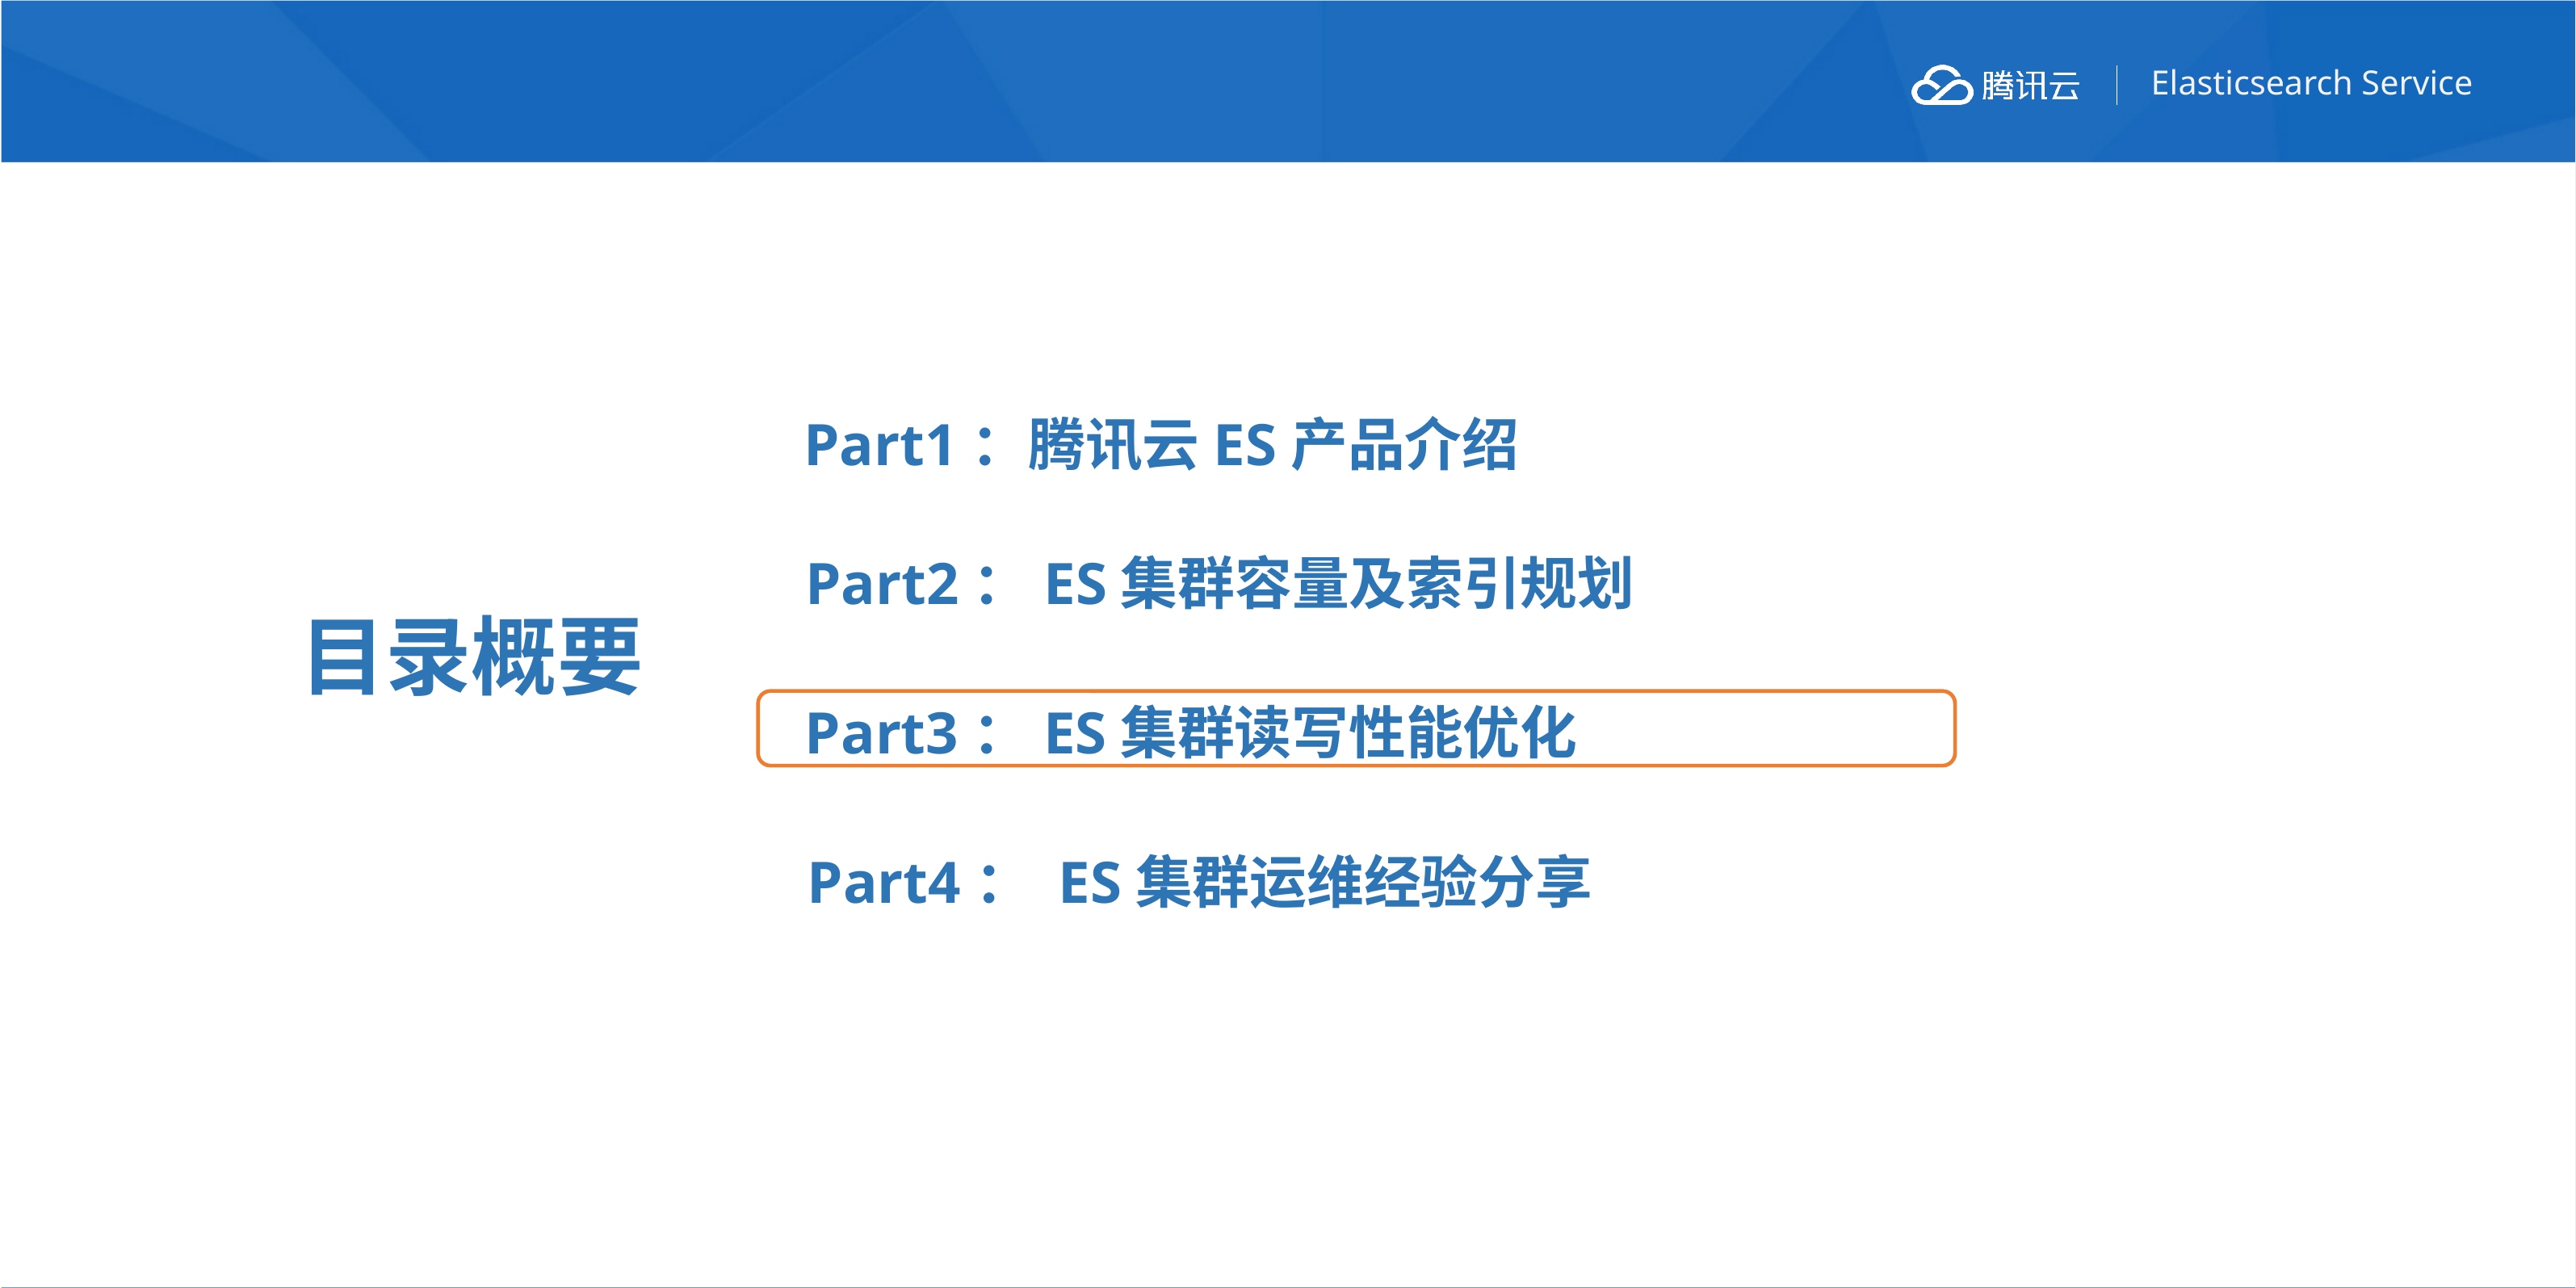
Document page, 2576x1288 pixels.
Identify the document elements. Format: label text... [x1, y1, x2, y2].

text_box Part3：ES集群读写性能优化 [793, 767, 1590, 773]
text_box Part4： ES集群运维经验分享 [795, 847, 1605, 921]
text_box 目录概要 [287, 608, 656, 713]
text_box Part1：腾讯云ES产品介绍 [791, 410, 1531, 485]
picture [3, 2, 2574, 162]
text_box [757, 690, 1957, 767]
text_box Part2：ES集群容量及索引规划 [793, 549, 1647, 623]
